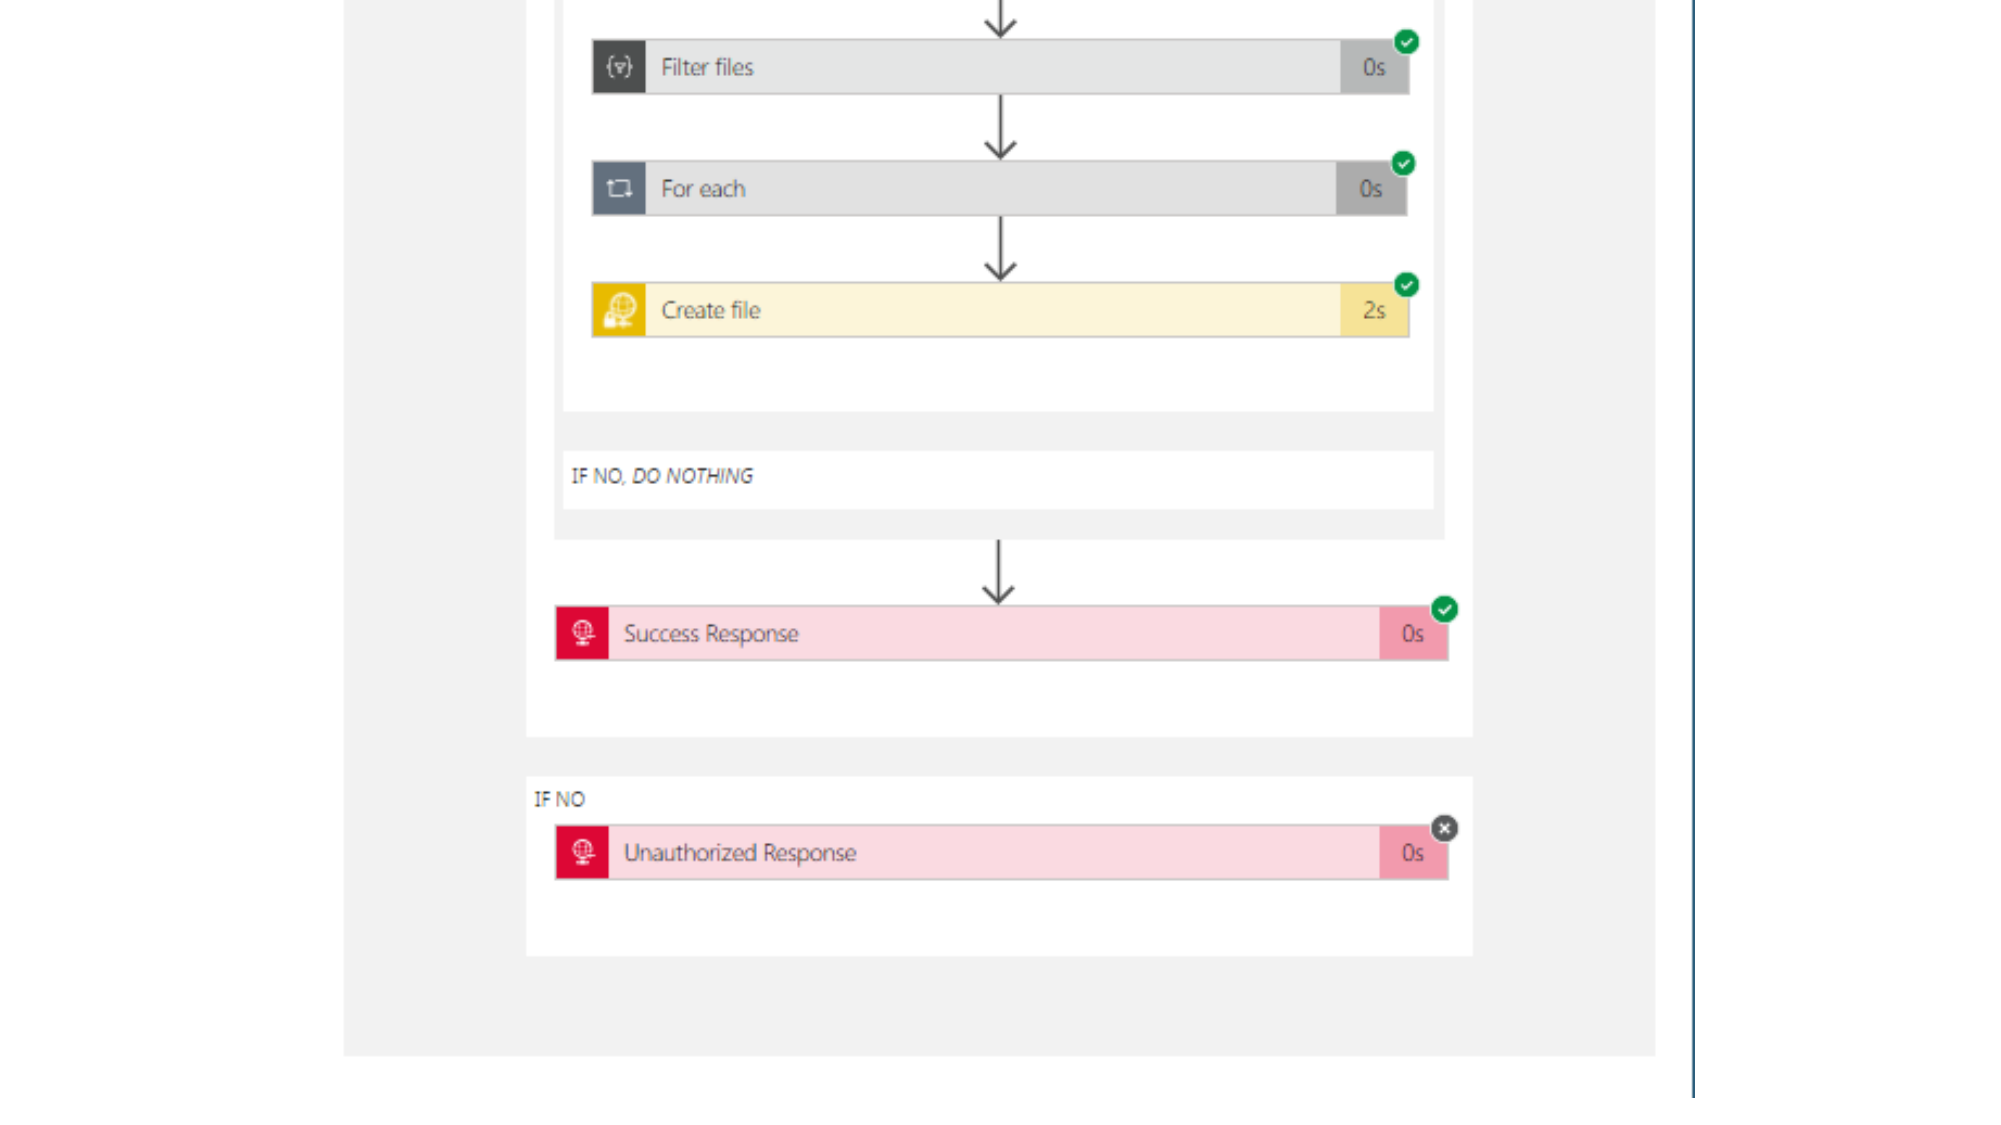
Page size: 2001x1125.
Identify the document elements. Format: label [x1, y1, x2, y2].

picture [327, 0, 1695, 1099]
